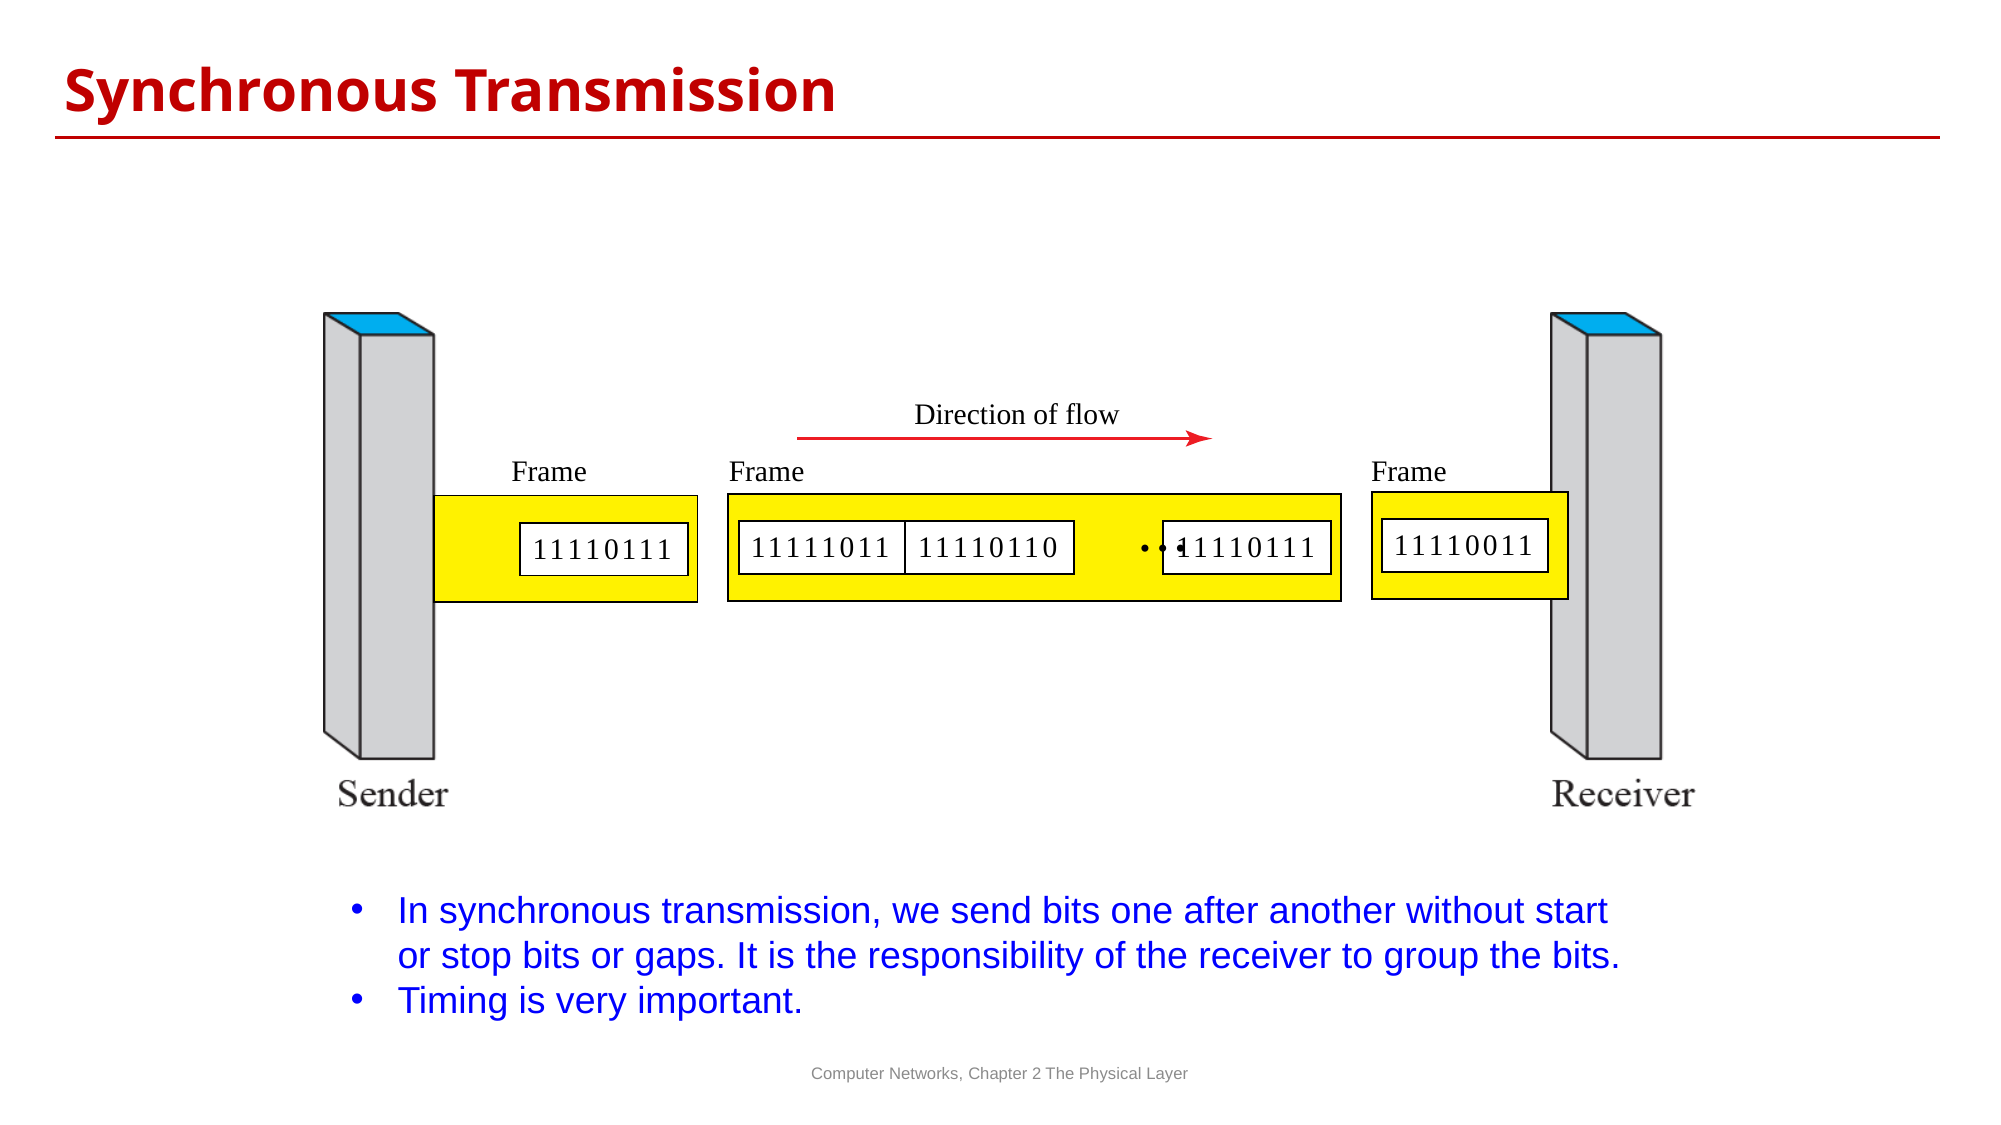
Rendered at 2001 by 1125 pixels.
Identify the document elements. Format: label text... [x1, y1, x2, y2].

footer Computer Networks, Chapter 2 The Physical Layer [662, 1042, 1338, 1103]
text_box In synchronous transmission, we send bits one after another without start or stop bits or gaps. It is the responsibility of the receiver to group the bits. Timing is very important. [335, 878, 1664, 1029]
picture [323, 312, 1696, 819]
text_box Synchronous Transmission [49, 45, 1972, 130]
